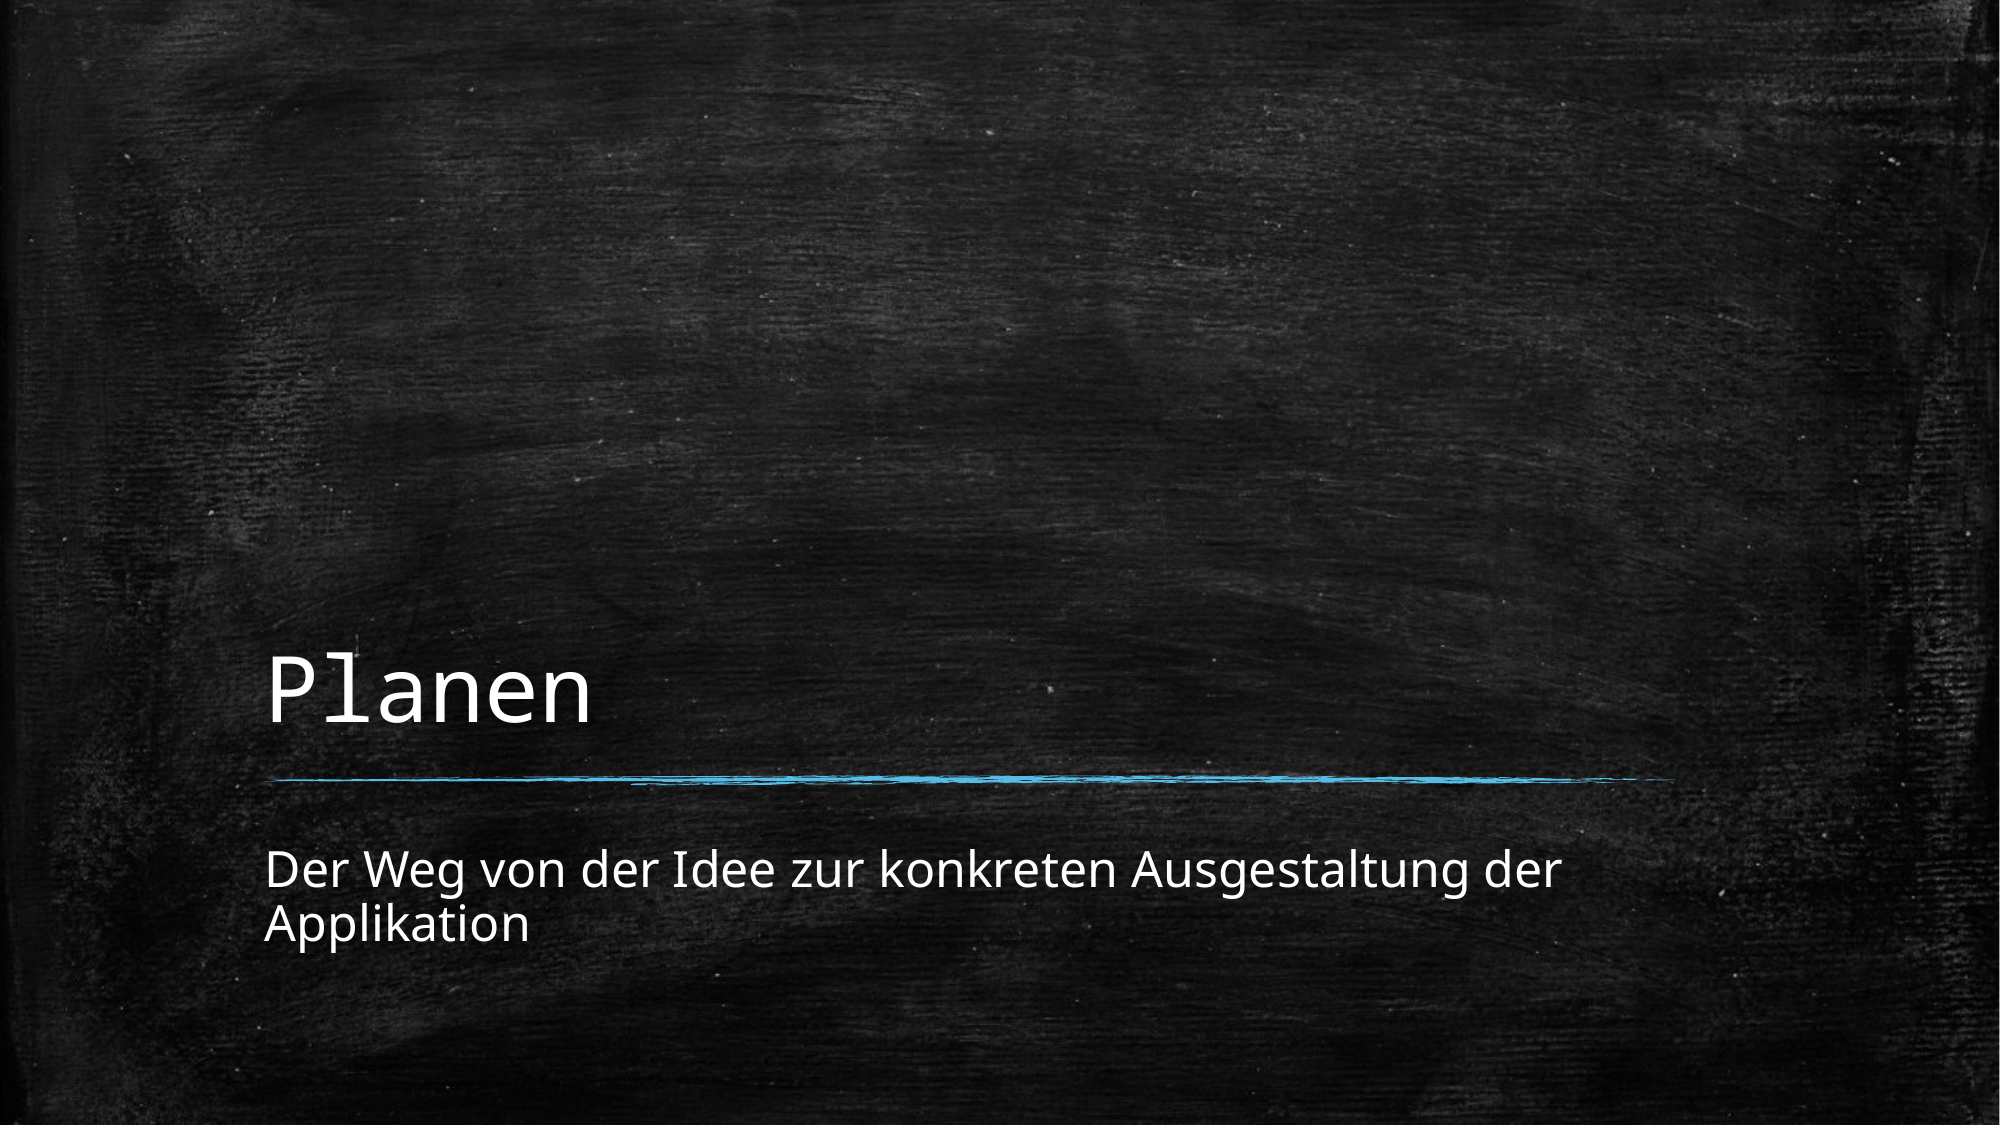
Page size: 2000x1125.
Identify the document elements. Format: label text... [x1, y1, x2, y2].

list Der Weg von der Idee zur konkreten Ausgestaltung der Applikation [249, 837, 1750, 1013]
title Planen [249, 312, 1750, 750]
